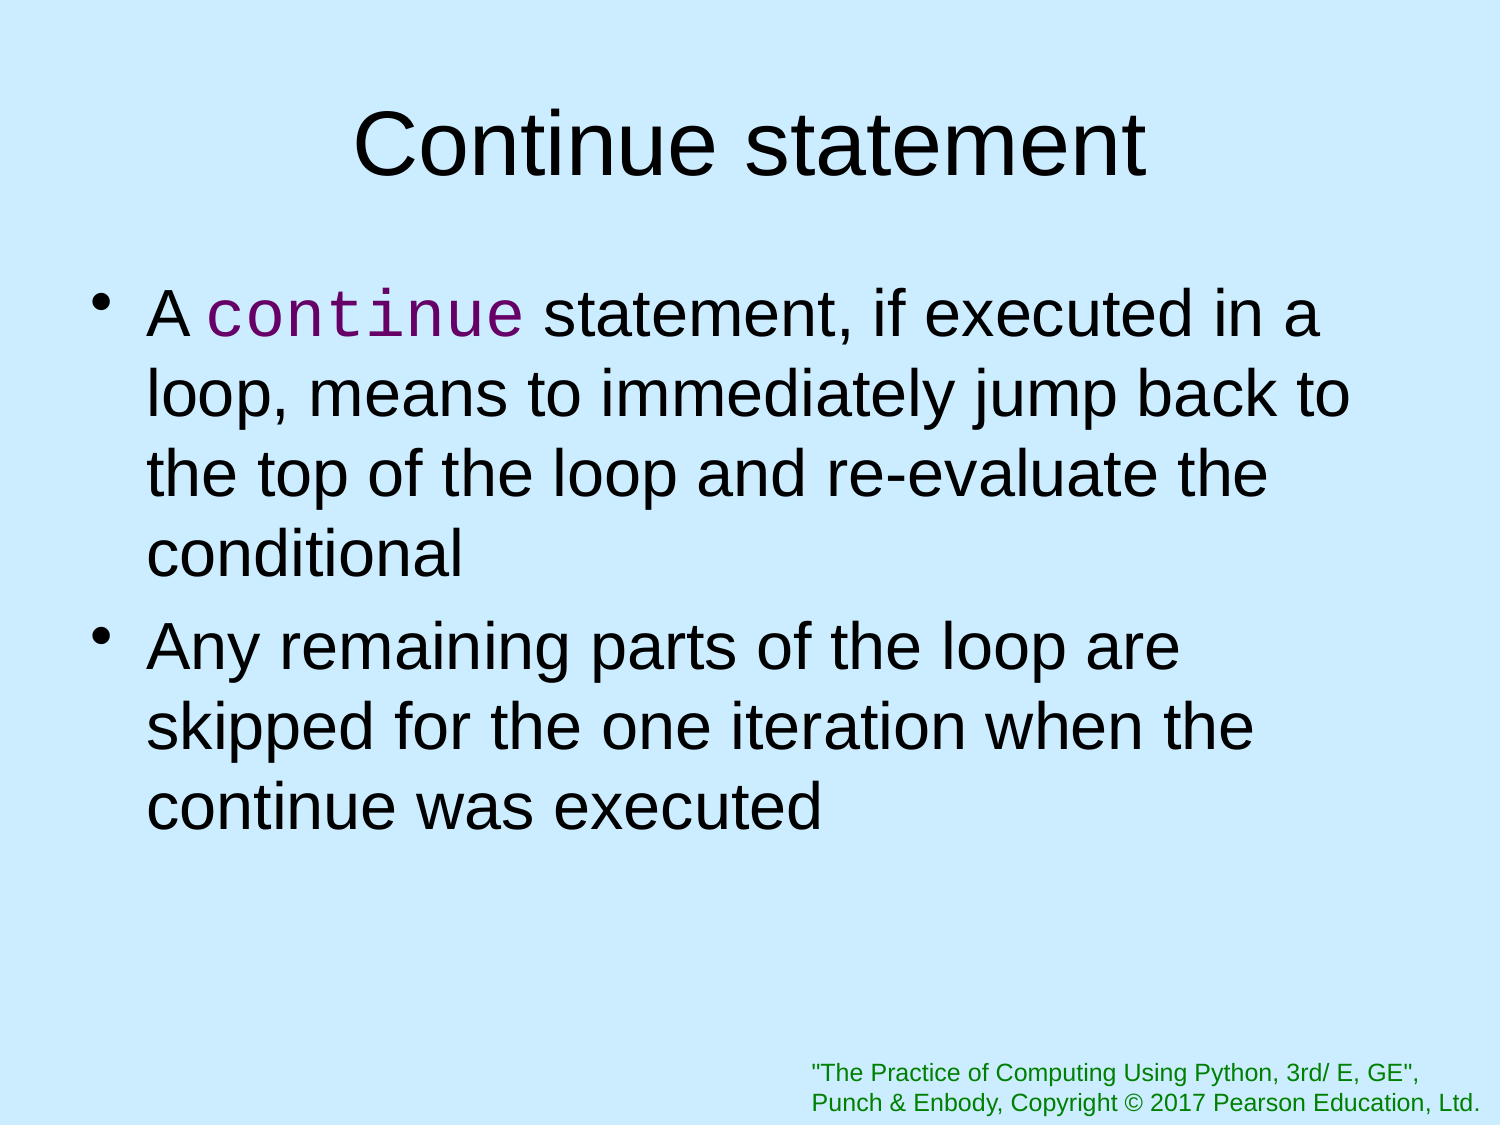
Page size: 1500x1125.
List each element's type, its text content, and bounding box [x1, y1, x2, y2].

title Continue statement [75, 45, 1425, 233]
list A continue statement, if executed in a loop, means to immediately jump back to the top of the loop and re-evaluate the conditional Any remaining parts of the loop are skipped for the one iteration when the continue was executed [75, 262, 1425, 1005]
